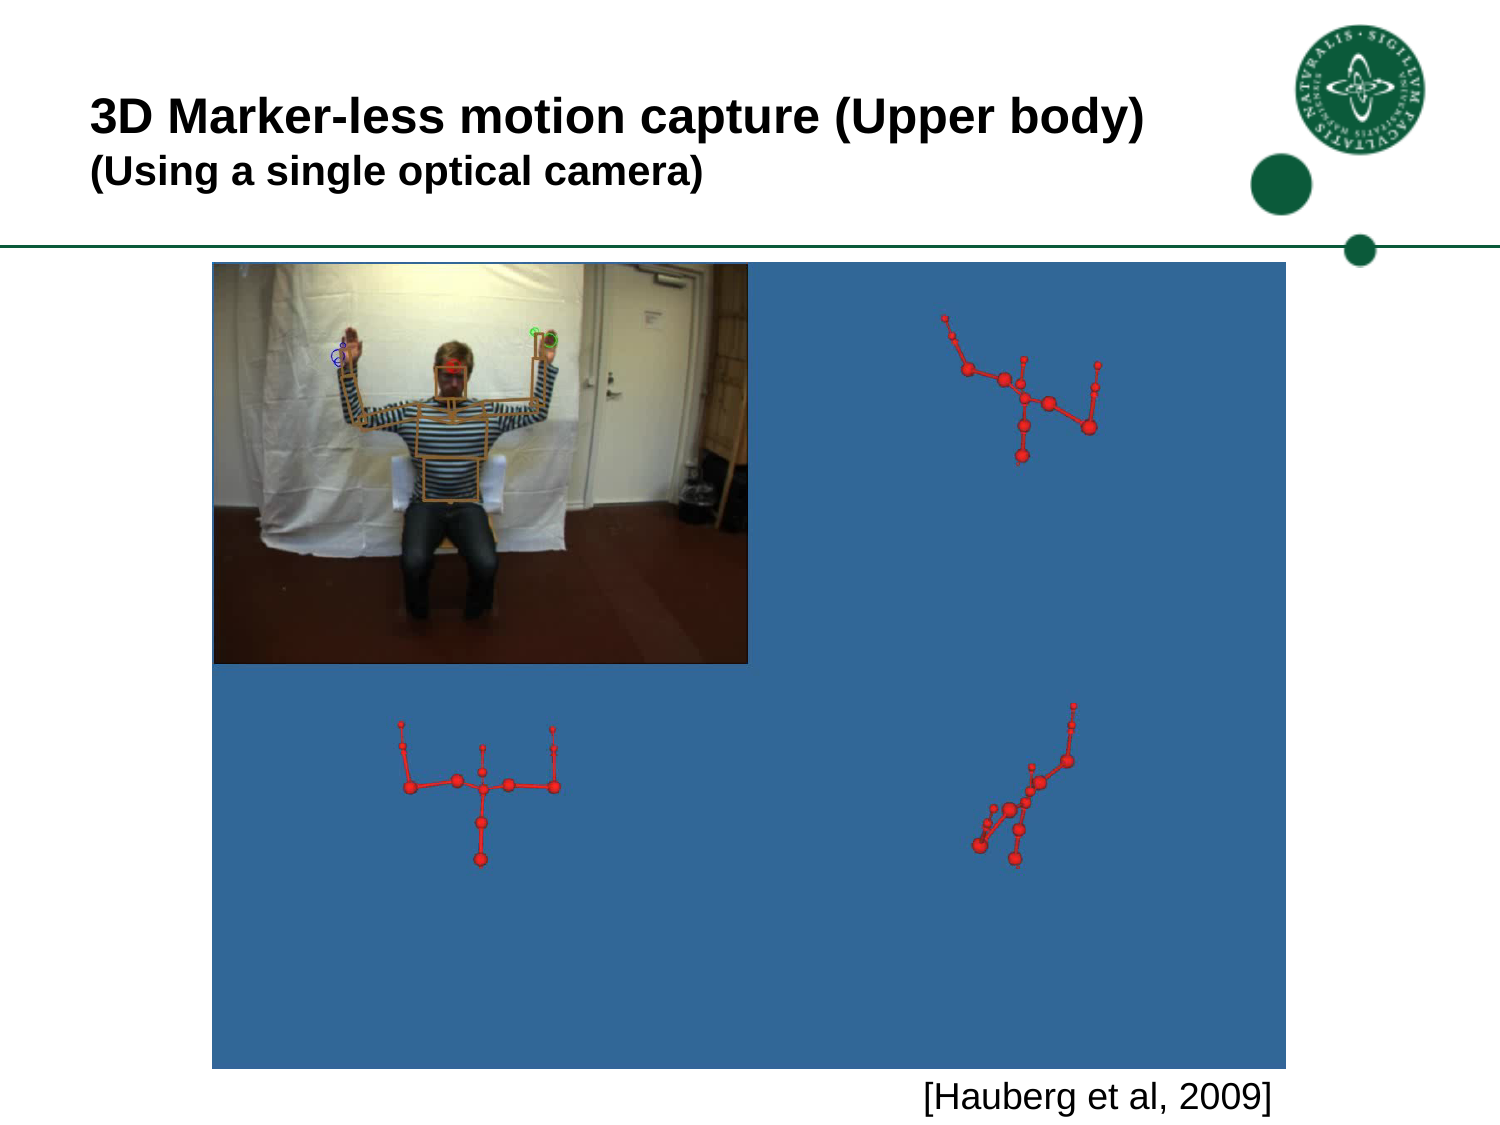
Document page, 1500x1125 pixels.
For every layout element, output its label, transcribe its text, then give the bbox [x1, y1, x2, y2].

text_box 3D Marker-less motion capture (Upper body) (Using a single optical camera) [75, 45, 1425, 233]
picture [212, 248, 1500, 1069]
text_box [Hauberg et al, 2009] [825, 1074, 1288, 1125]
picture [1250, 24, 1500, 245]
